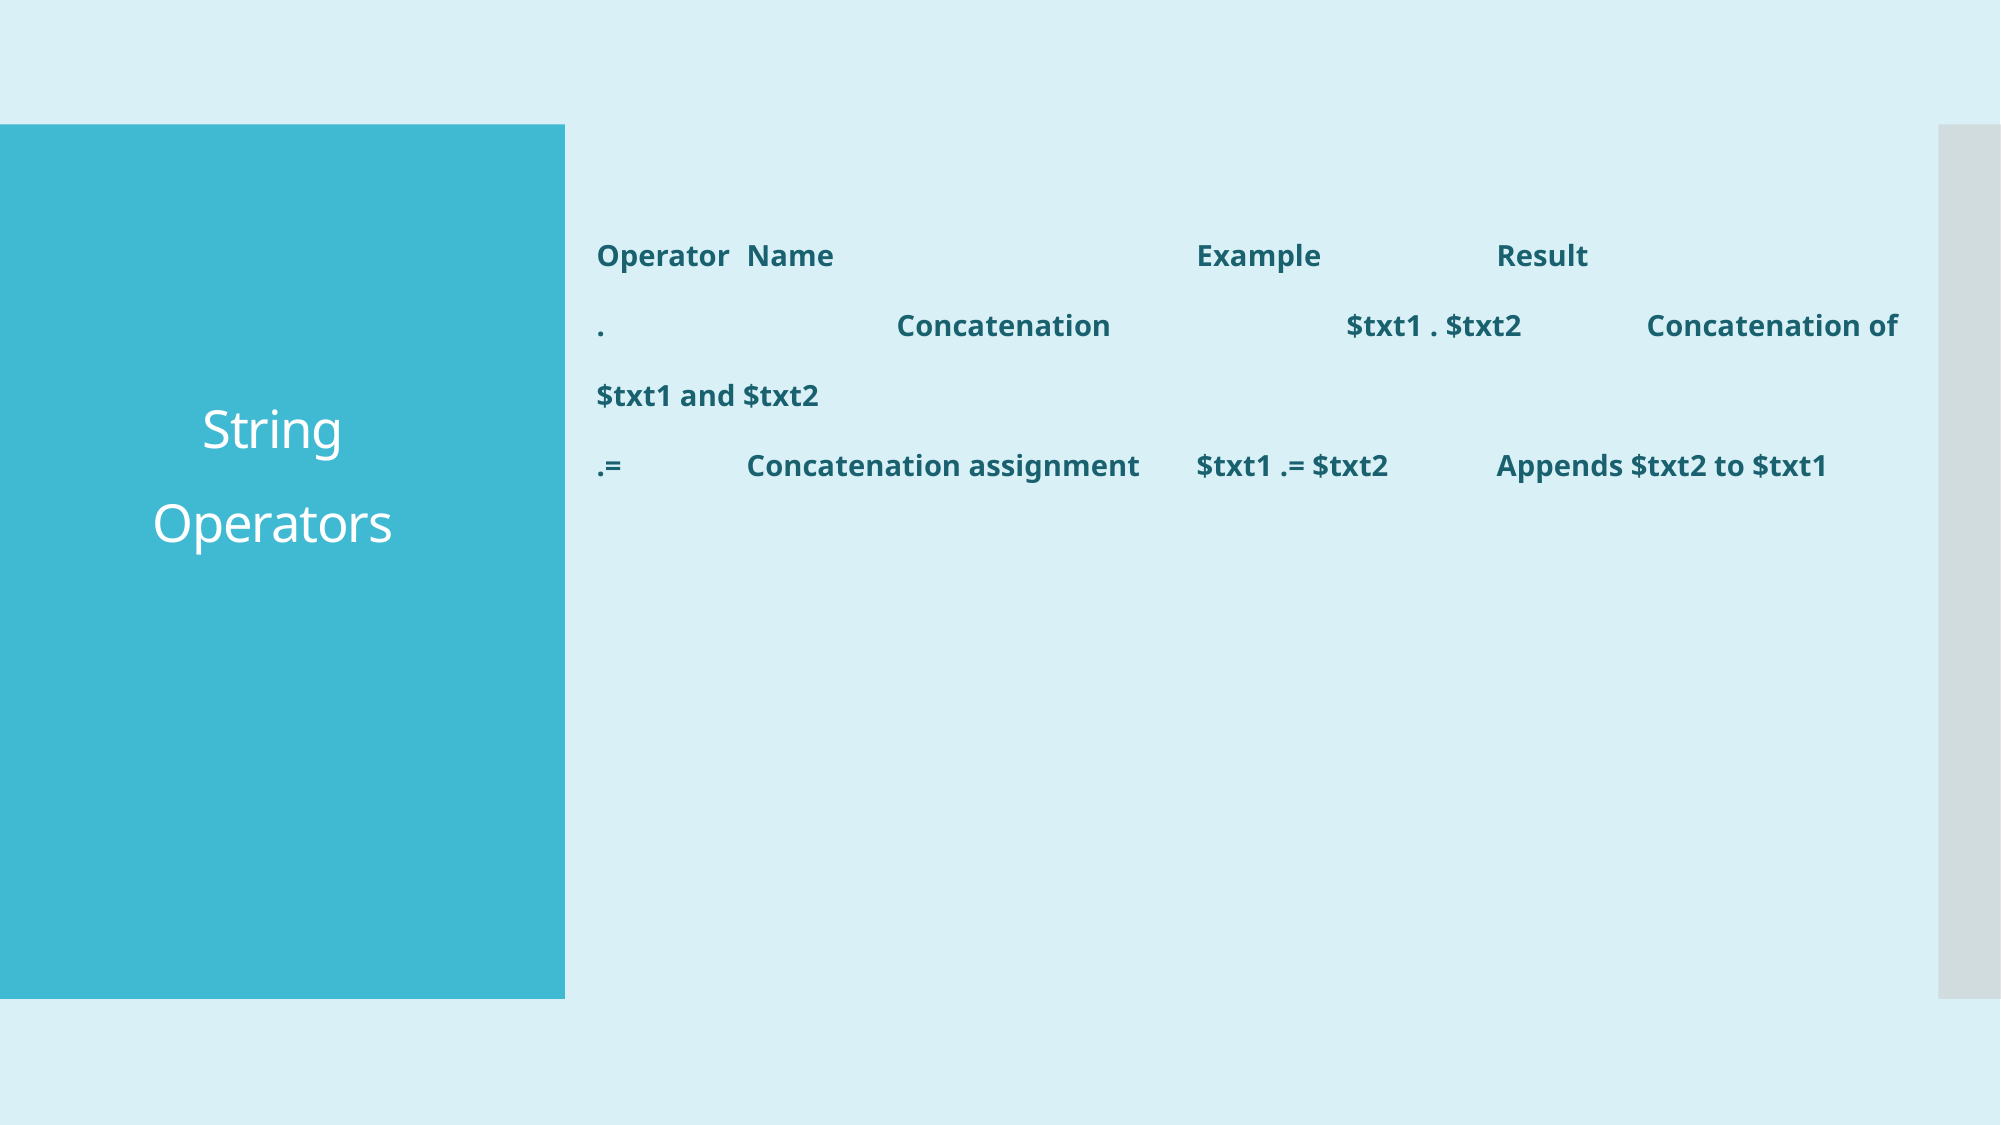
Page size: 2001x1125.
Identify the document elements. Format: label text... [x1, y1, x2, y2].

title String Operators [47, 356, 500, 593]
text_box Operator Name Example Result . Concatenation $txt1 . $txt2 Concatenation of $txt1 and $txt2 .= Concatenation assignment $txt1 .= $txt2 Appends $txt2 to $txt1 [581, 195, 1990, 490]
